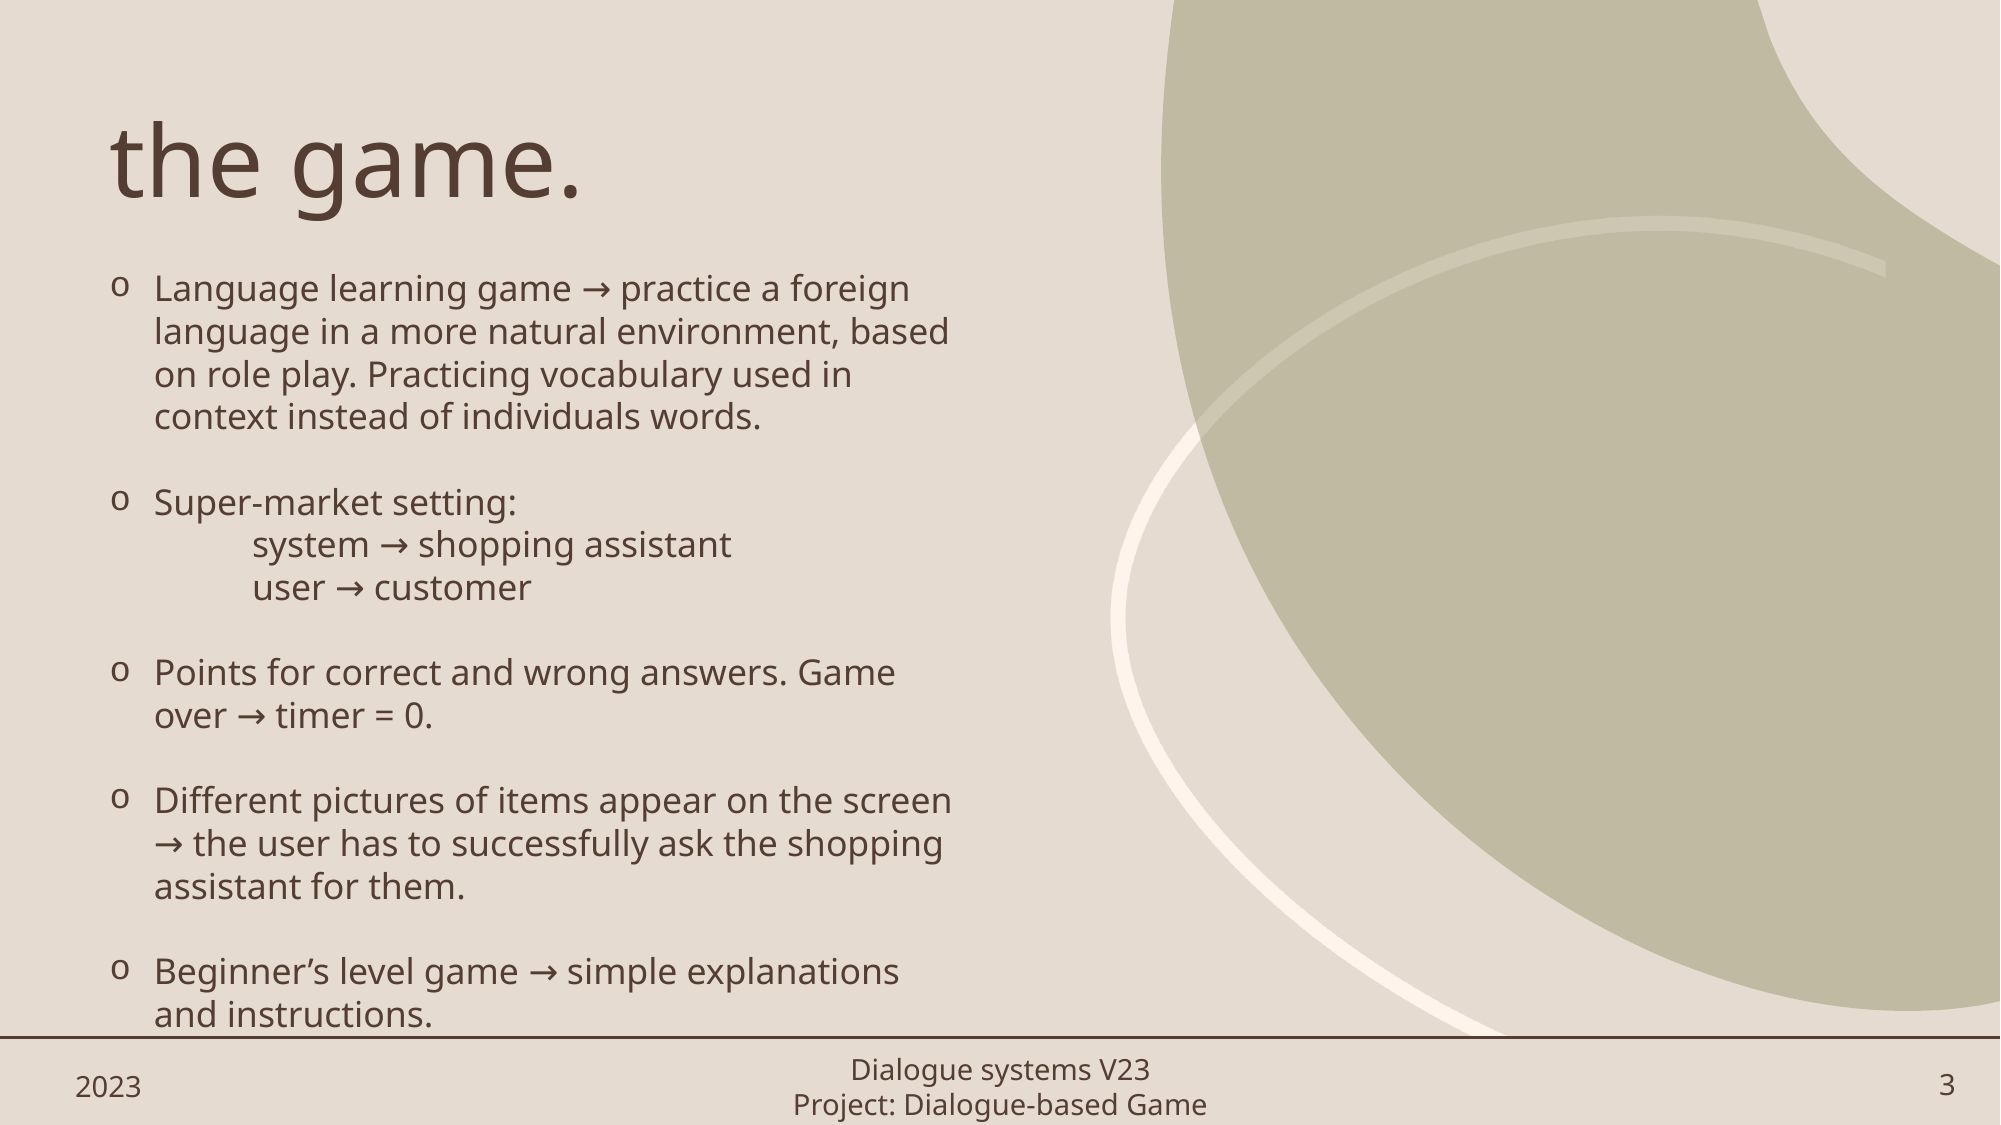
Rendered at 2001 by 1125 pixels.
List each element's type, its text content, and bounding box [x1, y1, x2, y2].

slide_number 2023 [60, 1060, 222, 1112]
footer Dialogue systems V23 Project: Dialogue-based Game [718, 1060, 1283, 1112]
title the game. [94, 115, 1162, 227]
picture [1110, 227, 1886, 1036]
list Language learning game → practice a foreign language in a more natural environment, based on role play. Practicing vocabulary used in context instead of individuals words. Super-market setting: system → shopping assistant user → customer Points for correct and wrong answers. Game over → timer = 0. Different pictures of items appear on the screen → the user has to successfully ask the shopping assistant for them. Beginner’s level game → simple explanations and instructions. [94, 258, 982, 1046]
slide_number 3 [1808, 1060, 1971, 1112]
